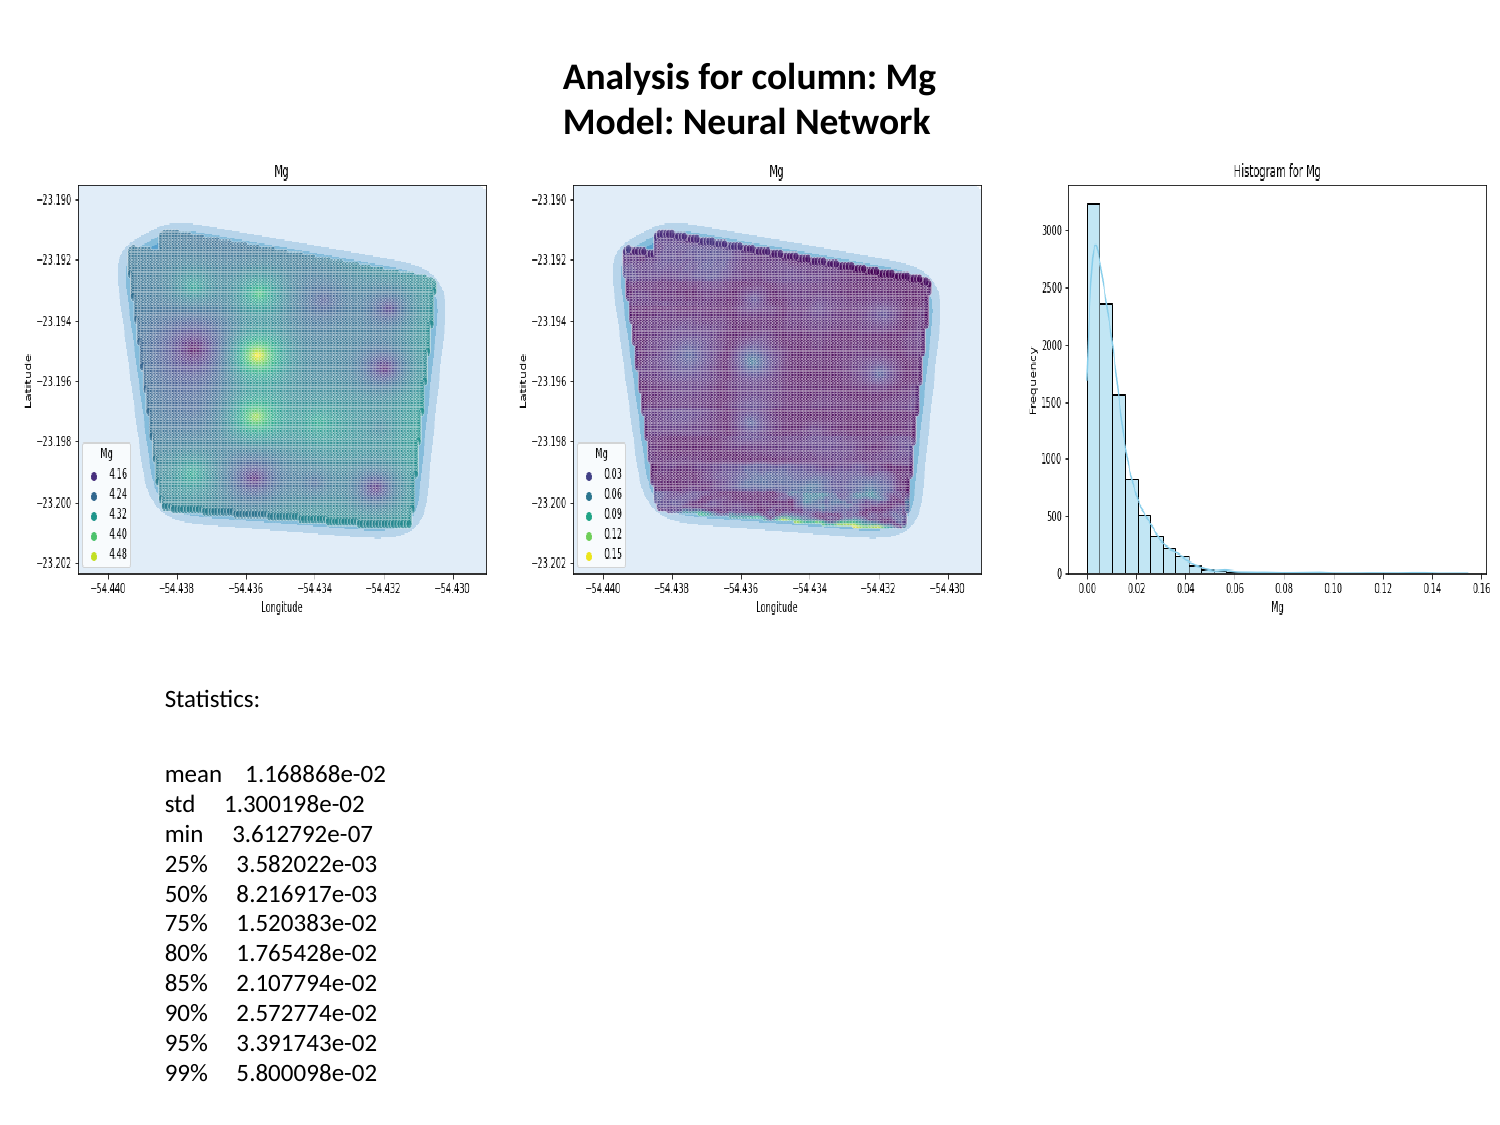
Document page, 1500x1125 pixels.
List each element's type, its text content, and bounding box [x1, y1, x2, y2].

picture [14, 149, 496, 631]
picture [509, 149, 991, 631]
text_box Analysis for column: Mg Model: Neural Network [548, 0, 952, 148]
text_box Statistics: mean 1.168868e-02 std 1.300198e-02 min 3.612792e-07 25% 3.582022e-03 50% 8.216917e-03 75% 1.520383e-02 80% 1.765428e-02 85% 2.107794e-02 90% 2.572774e-02 95% 3.391743e-02 99% 5.800098e-02 [149, 674, 1500, 1094]
picture [1019, 149, 1500, 631]
